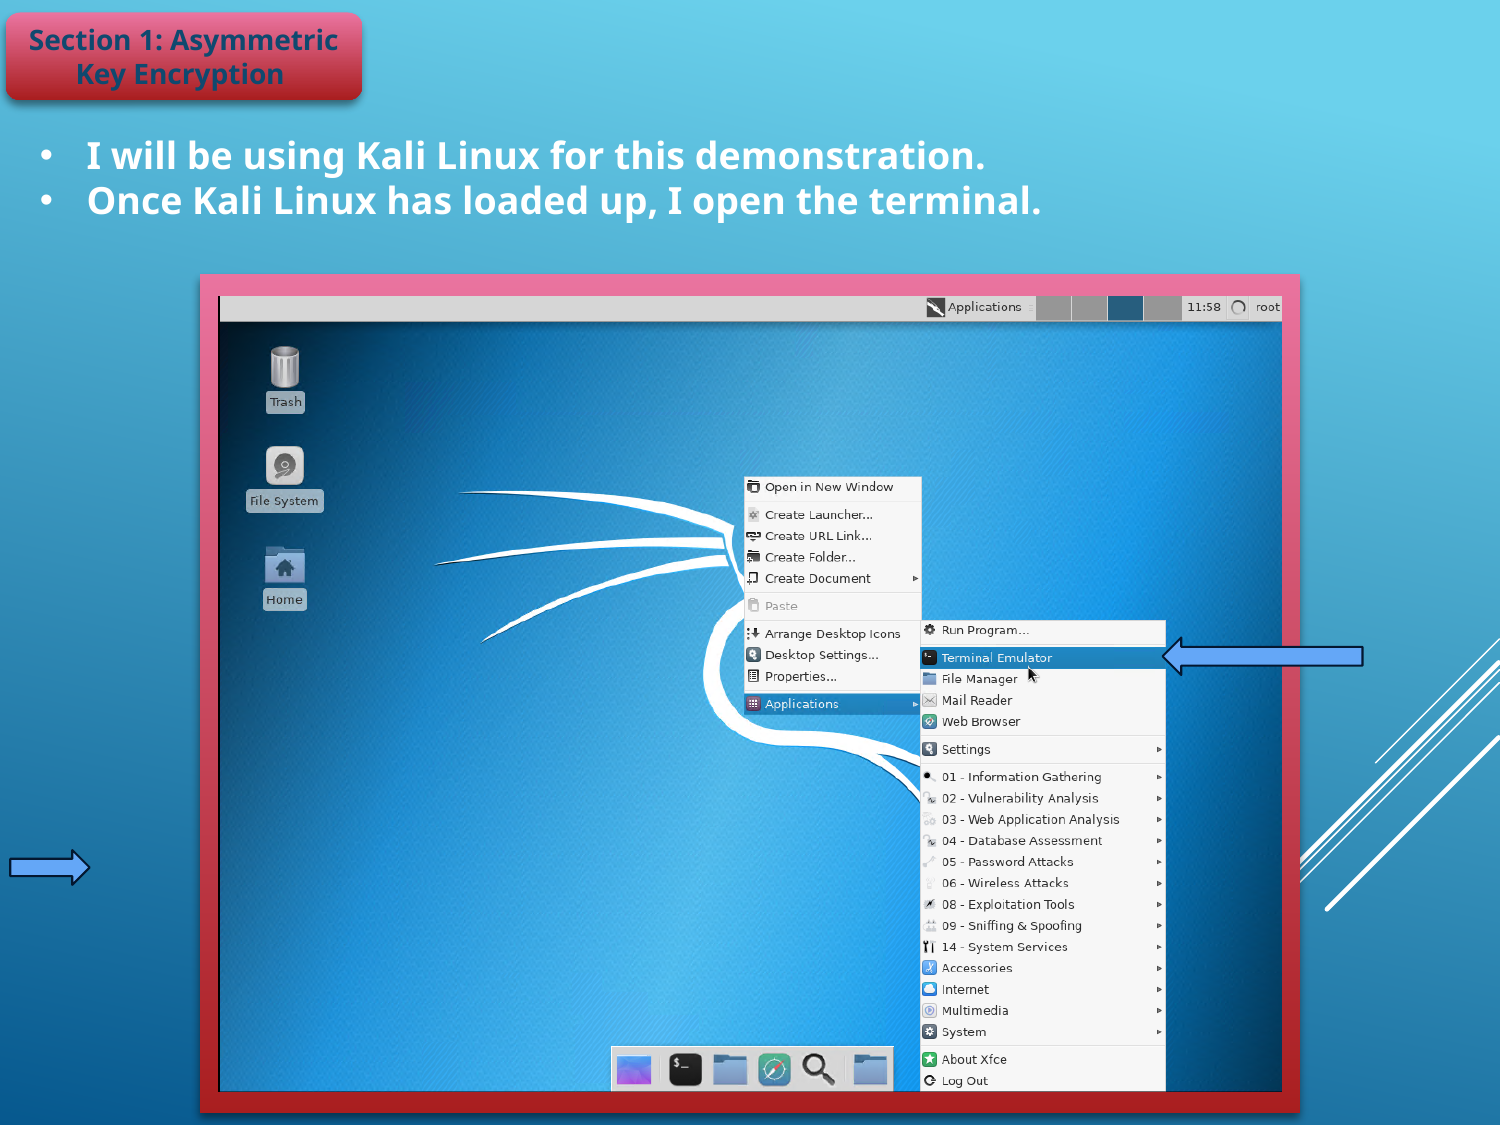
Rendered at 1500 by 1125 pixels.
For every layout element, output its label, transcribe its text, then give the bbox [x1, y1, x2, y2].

text_box I will be using Kali Linux for this demonstration. Once Kali Linux has loaded up, I open the terminal. [24, 124, 1475, 230]
picture [218, 295, 1282, 1092]
text_box [1282, 645, 1364, 667]
text_box Section 1: Asymmetric Key Encryption [5, 12, 363, 100]
text_box [200, 274, 1300, 1113]
text_box [9, 849, 91, 886]
